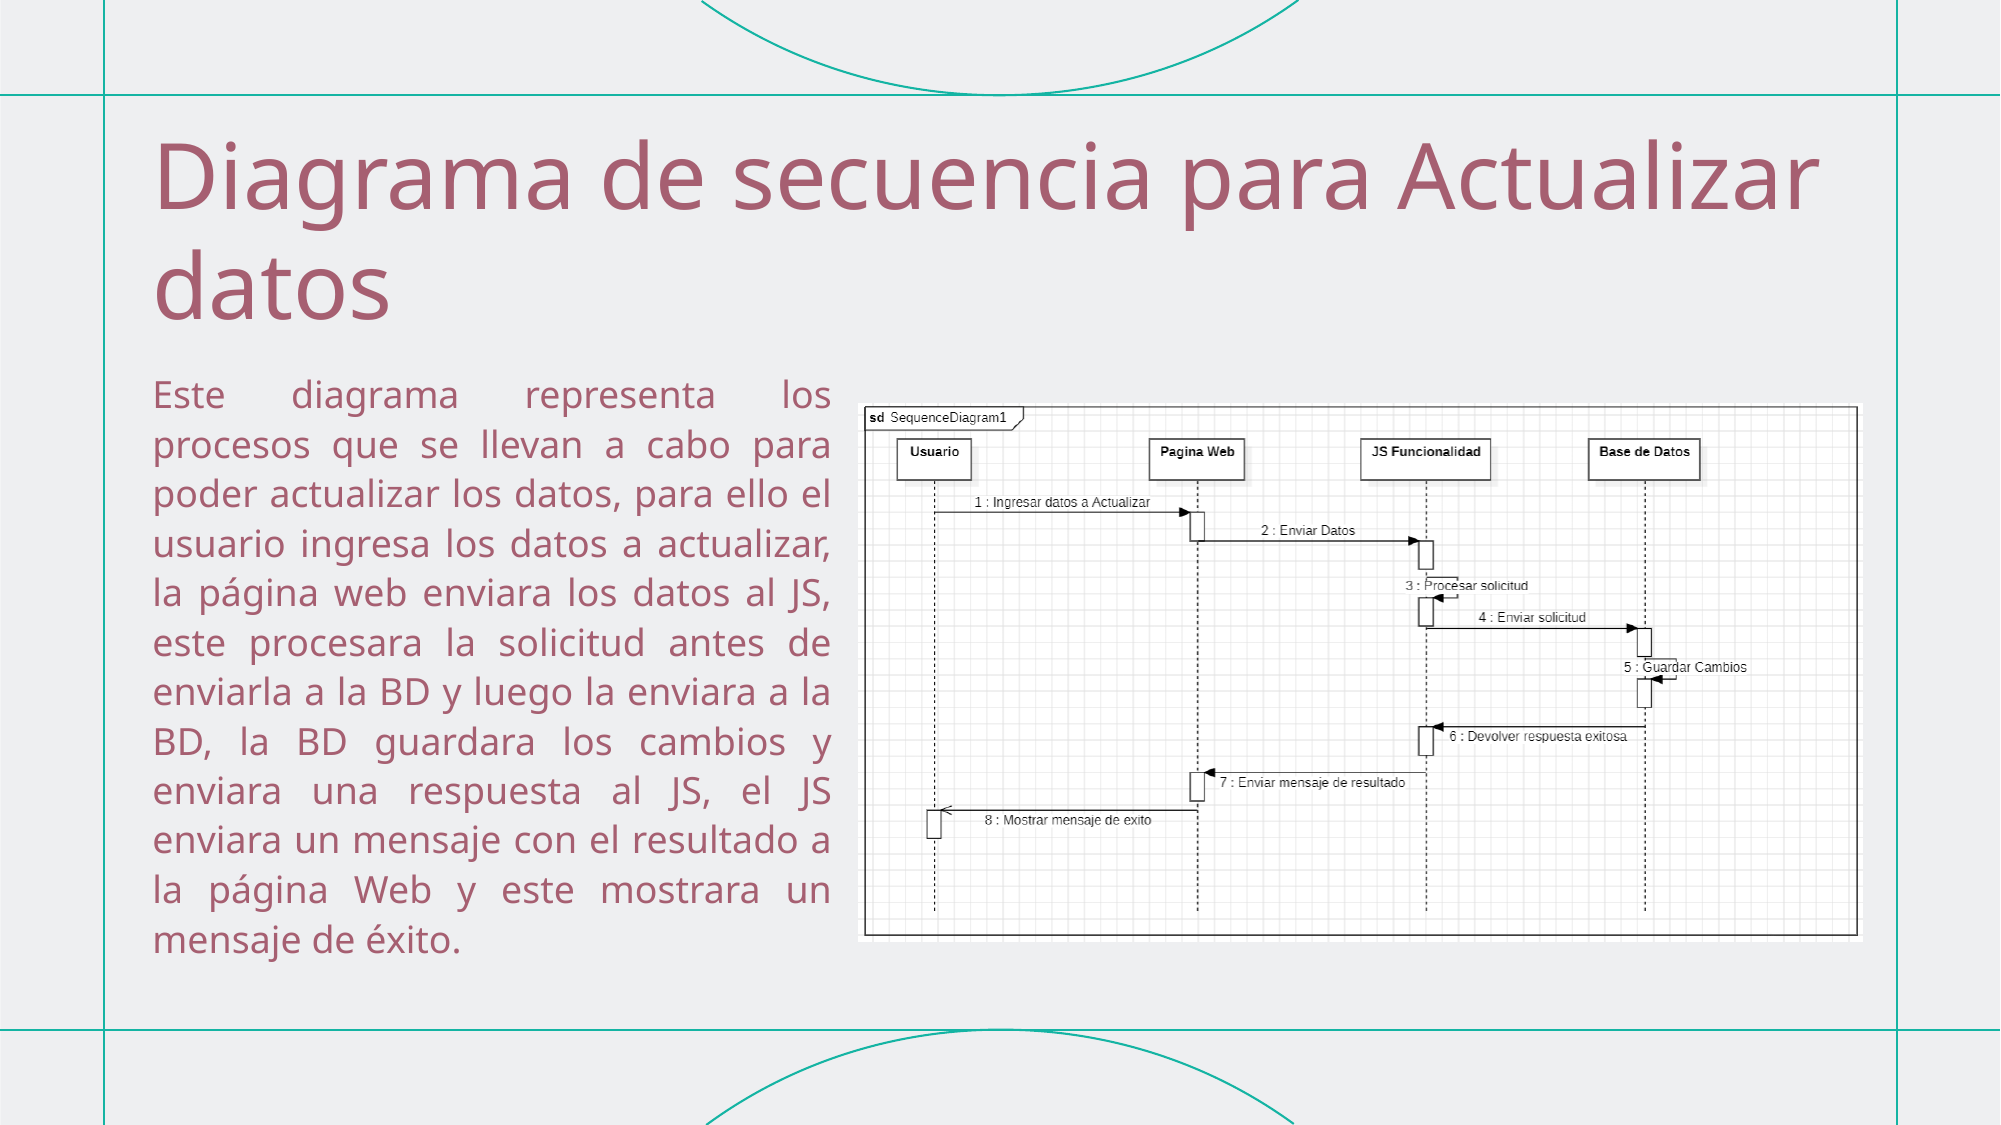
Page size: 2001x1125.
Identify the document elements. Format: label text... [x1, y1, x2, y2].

title Diagrama de secuencia para Actualizar datos [137, 119, 1863, 337]
picture [858, 403, 1863, 942]
list Este diagrama representa los procesos que se llevan a cabo para poder actualizar los datos, para ello el usuario ingresa los datos a actualizar, la página web enviara los datos al JS, este procesara la solicitud antes de enviarla a la BD y luego la enviara a la BD, la BD guardara los cambios y enviara una respuesta al JS, el JS enviara un mensaje con el resultado a la página Web y este mostrara un mensaje de éxito. [137, 359, 848, 987]
